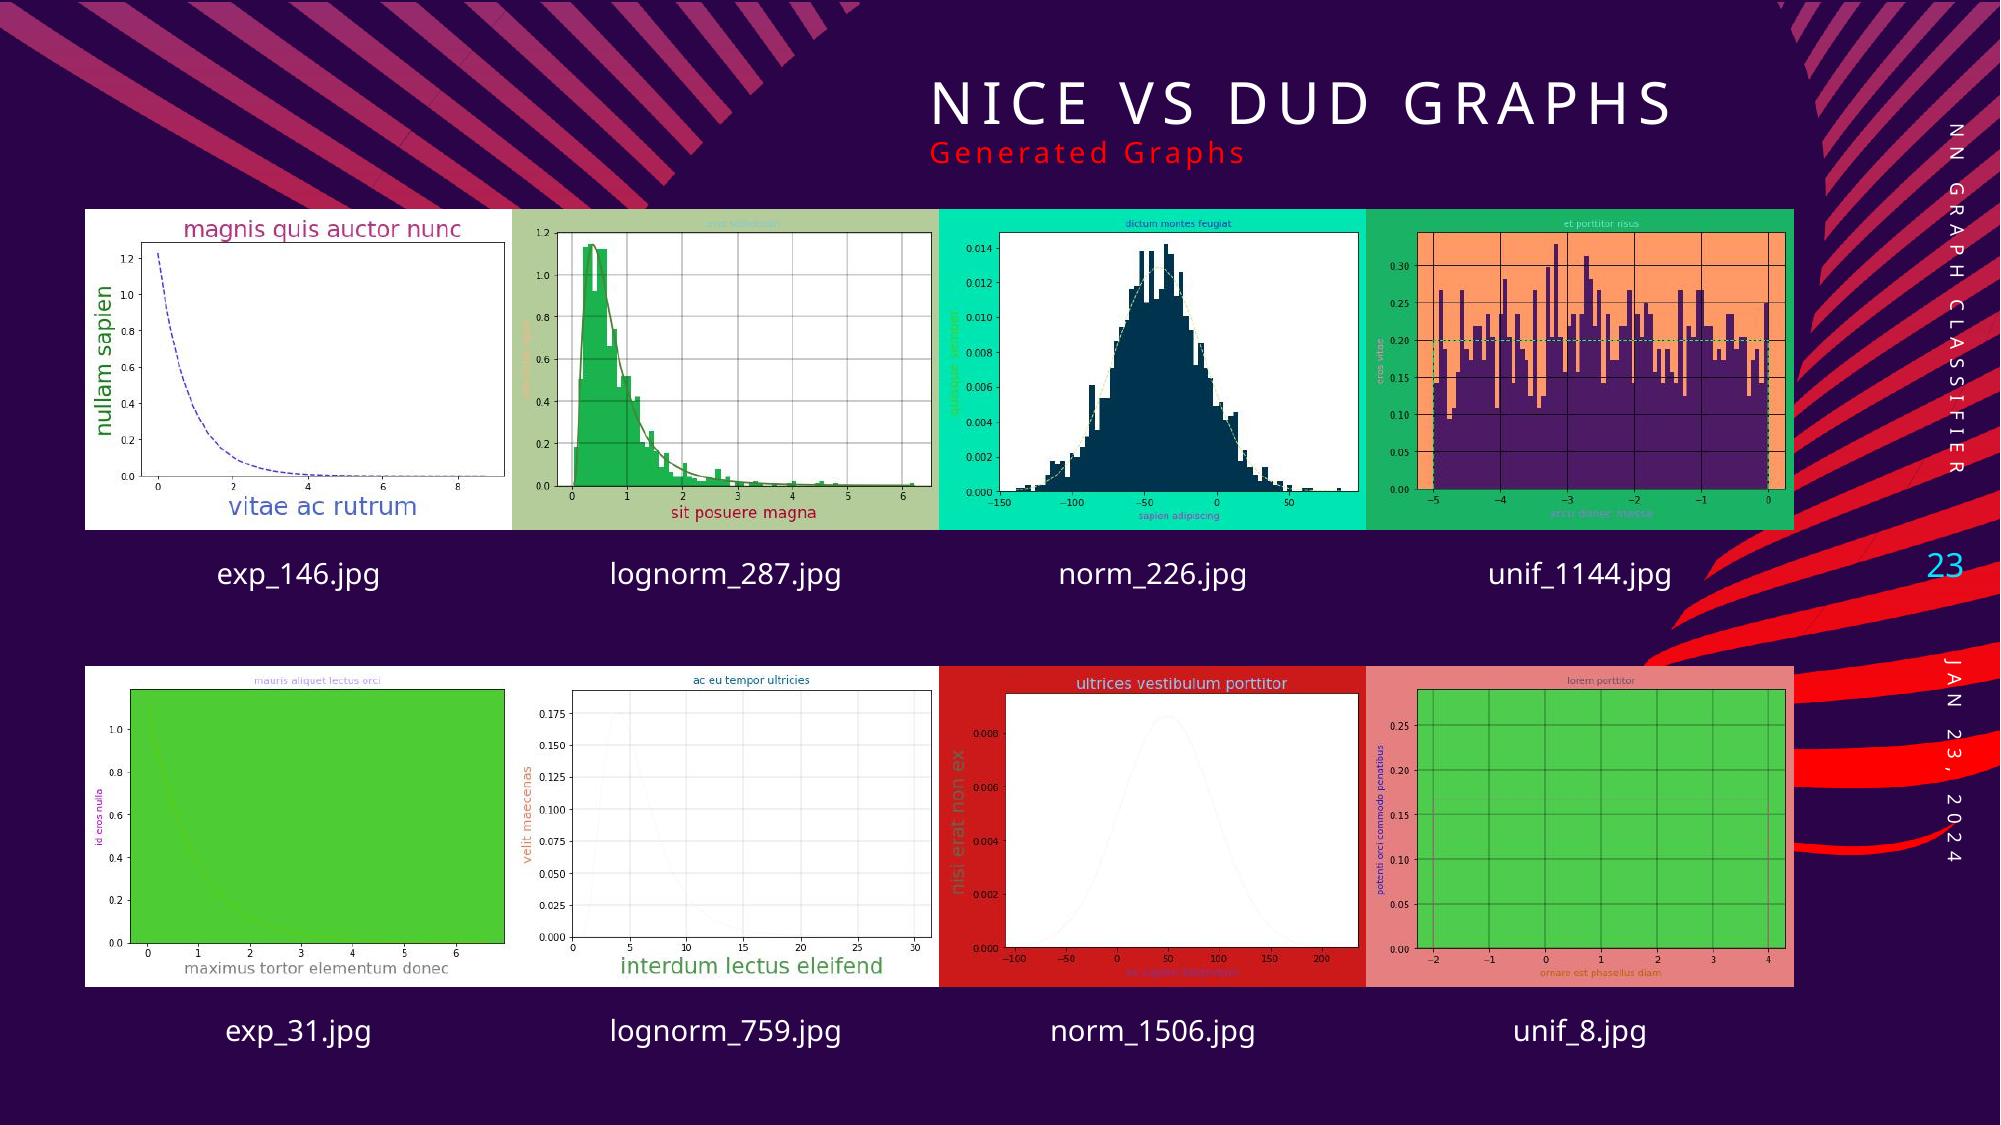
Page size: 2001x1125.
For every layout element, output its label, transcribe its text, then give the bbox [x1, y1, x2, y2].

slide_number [1925, 645, 1986, 1080]
text_box norm_226.jpg [1016, 530, 1290, 619]
text_box unif_1144.jpg [1443, 530, 1718, 619]
text_box exp_31.jpg [161, 987, 436, 1075]
text_box lognorm_759.jpg [588, 987, 863, 1075]
text_box exp_146.jpg [161, 530, 436, 619]
picture [0, 0, 2000, 1125]
footer NN Graph Classifier [1926, 33, 1987, 489]
text_box lognorm_287.jpg [588, 530, 863, 619]
slide_number 23 [1889, 519, 1980, 615]
text_box unif_8.jpg [1443, 987, 1718, 1075]
text_box norm_1506.jpg [1016, 987, 1290, 1075]
title Nice vs dud Graphs [882, 66, 1719, 209]
text_box Generated Graphs [914, 131, 1392, 192]
